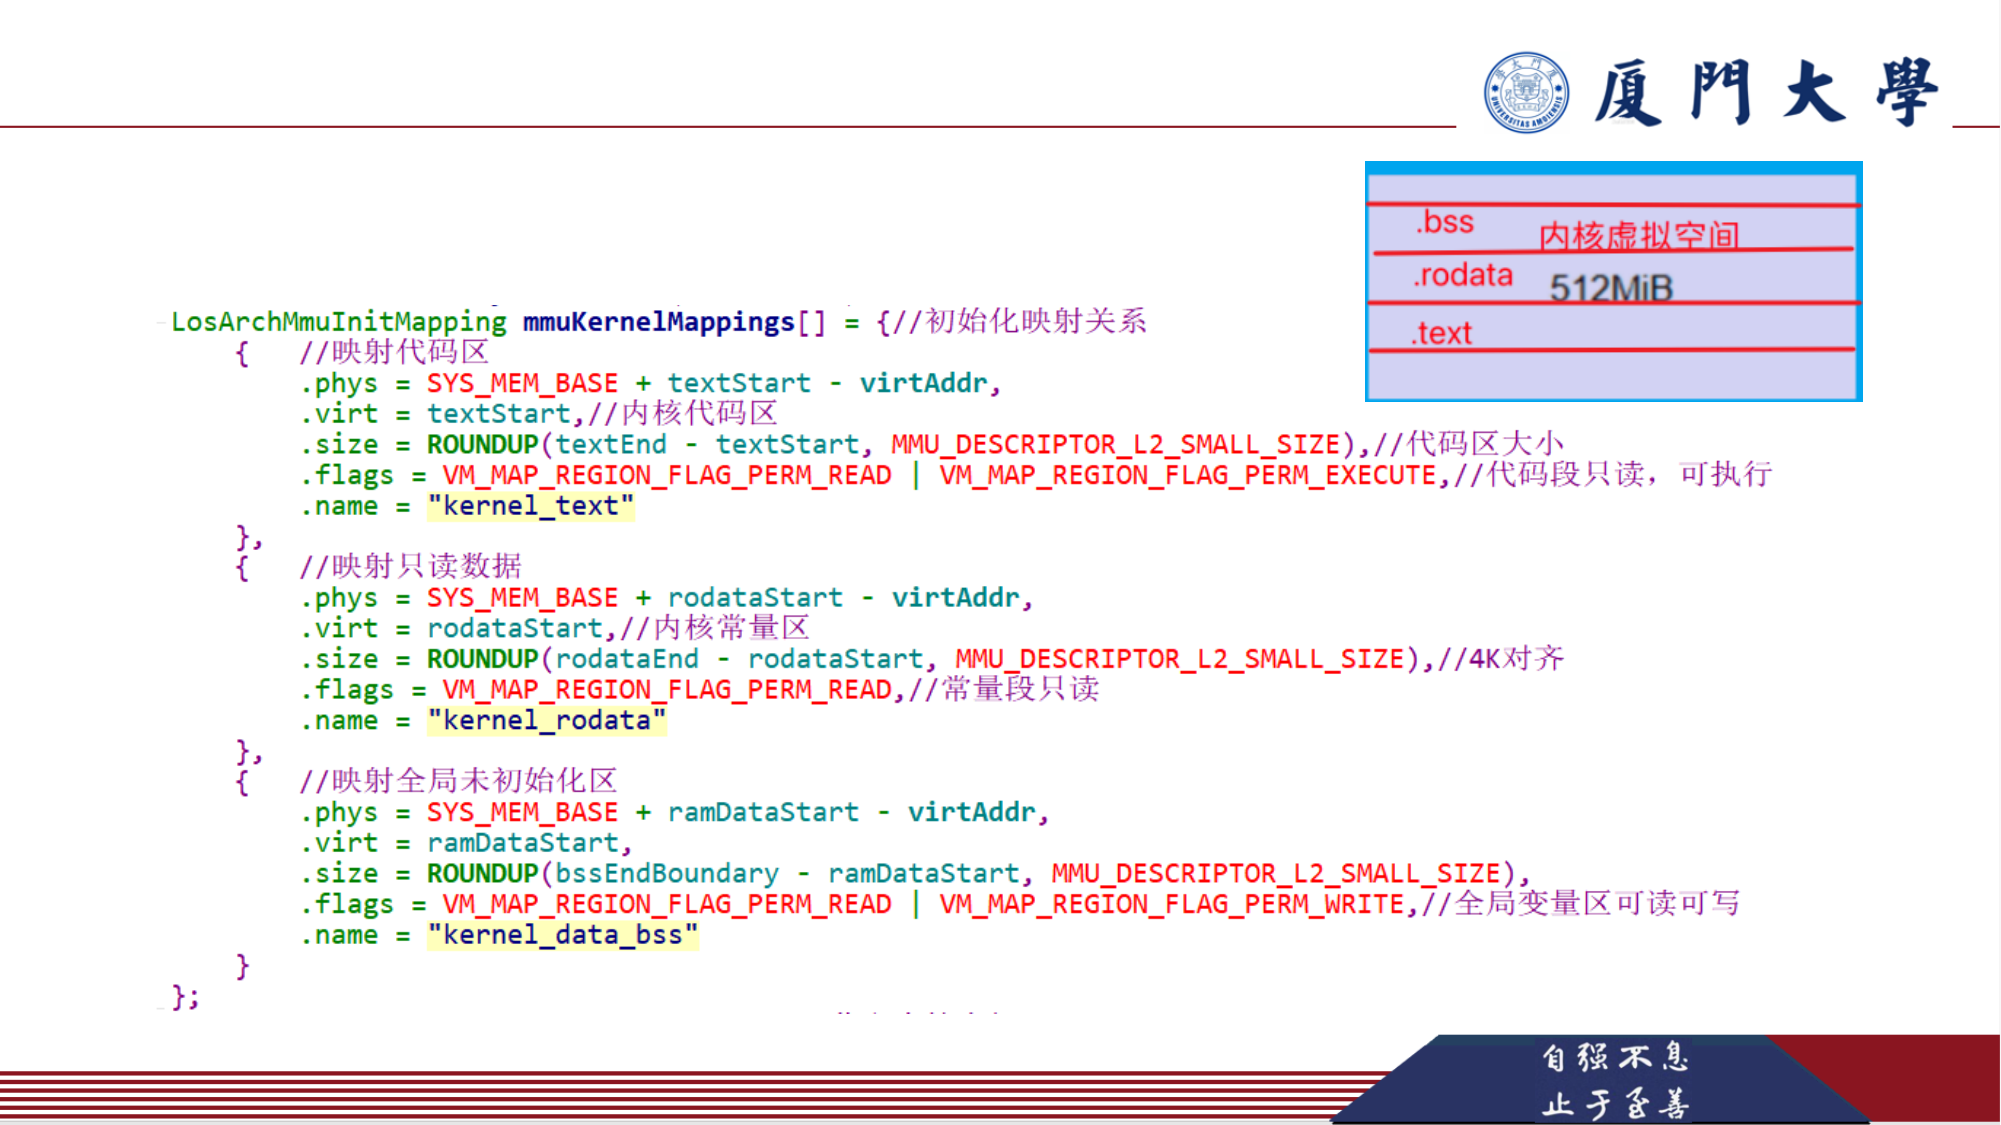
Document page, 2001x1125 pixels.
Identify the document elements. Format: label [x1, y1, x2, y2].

picture [0, 0, 2001, 1125]
list [156, 305, 1825, 1014]
